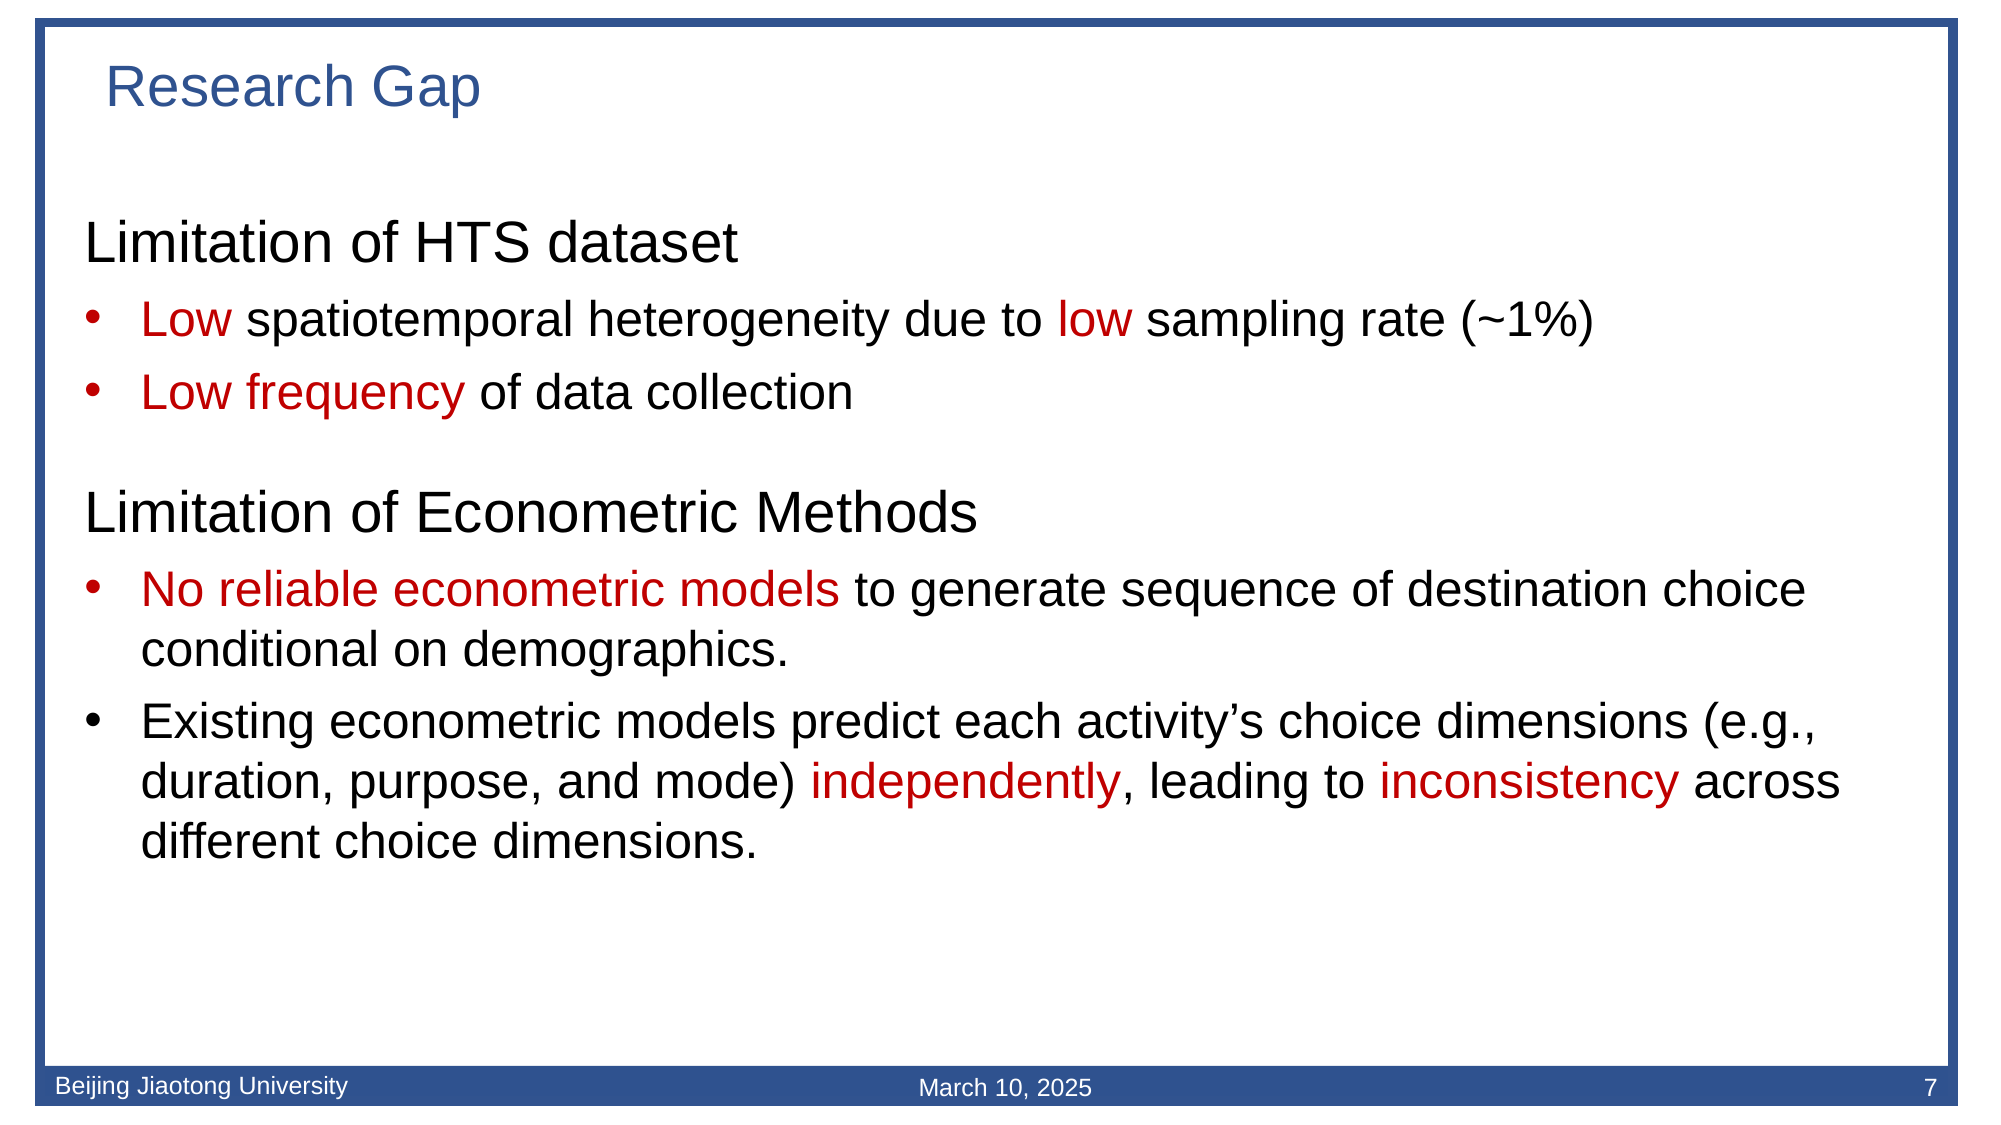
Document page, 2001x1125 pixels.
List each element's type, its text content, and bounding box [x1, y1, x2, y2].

slide_number 7 [1503, 1066, 1953, 1108]
text_box Limitation of HTS dataset Low spatiotemporal heterogeneity due to low sampling rate (~1%) Low frequency of data collection [69, 196, 1645, 427]
text_box Limitation of Econometric Methods No reliable econometric models to generate sequence of destination choice conditional on demographics. Existing econometric models predict each activity’s choice dimensions (e.g., duration, purpose, and mode) independently, leading to inconsistency across different choice dimensions. [69, 458, 1961, 934]
text_box Research Gap [90, 40, 712, 126]
